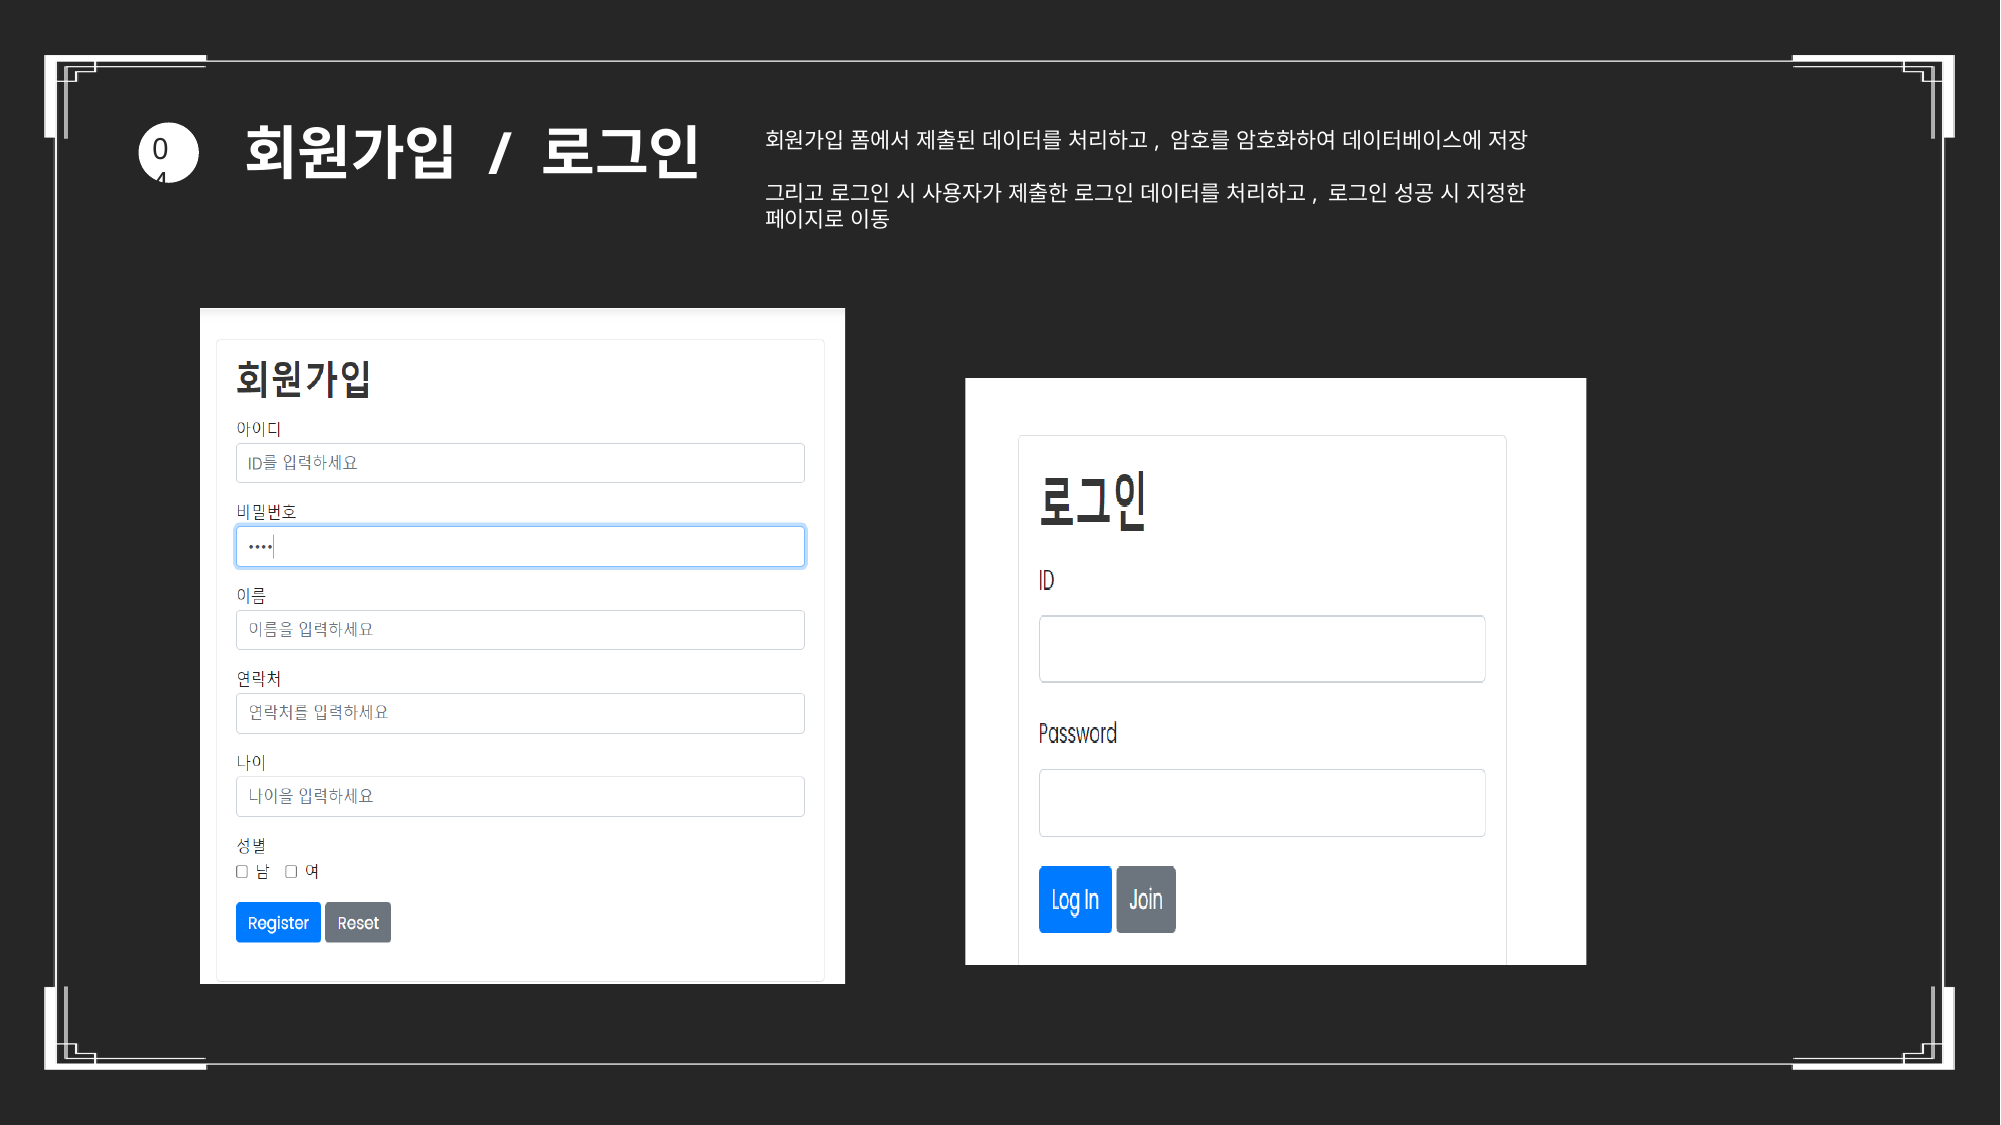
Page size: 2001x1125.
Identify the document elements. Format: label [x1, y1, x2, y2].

picture [199, 308, 846, 984]
text_box [6, 35, 1994, 1090]
text_box [136, 109, 727, 196]
picture [965, 378, 1587, 965]
